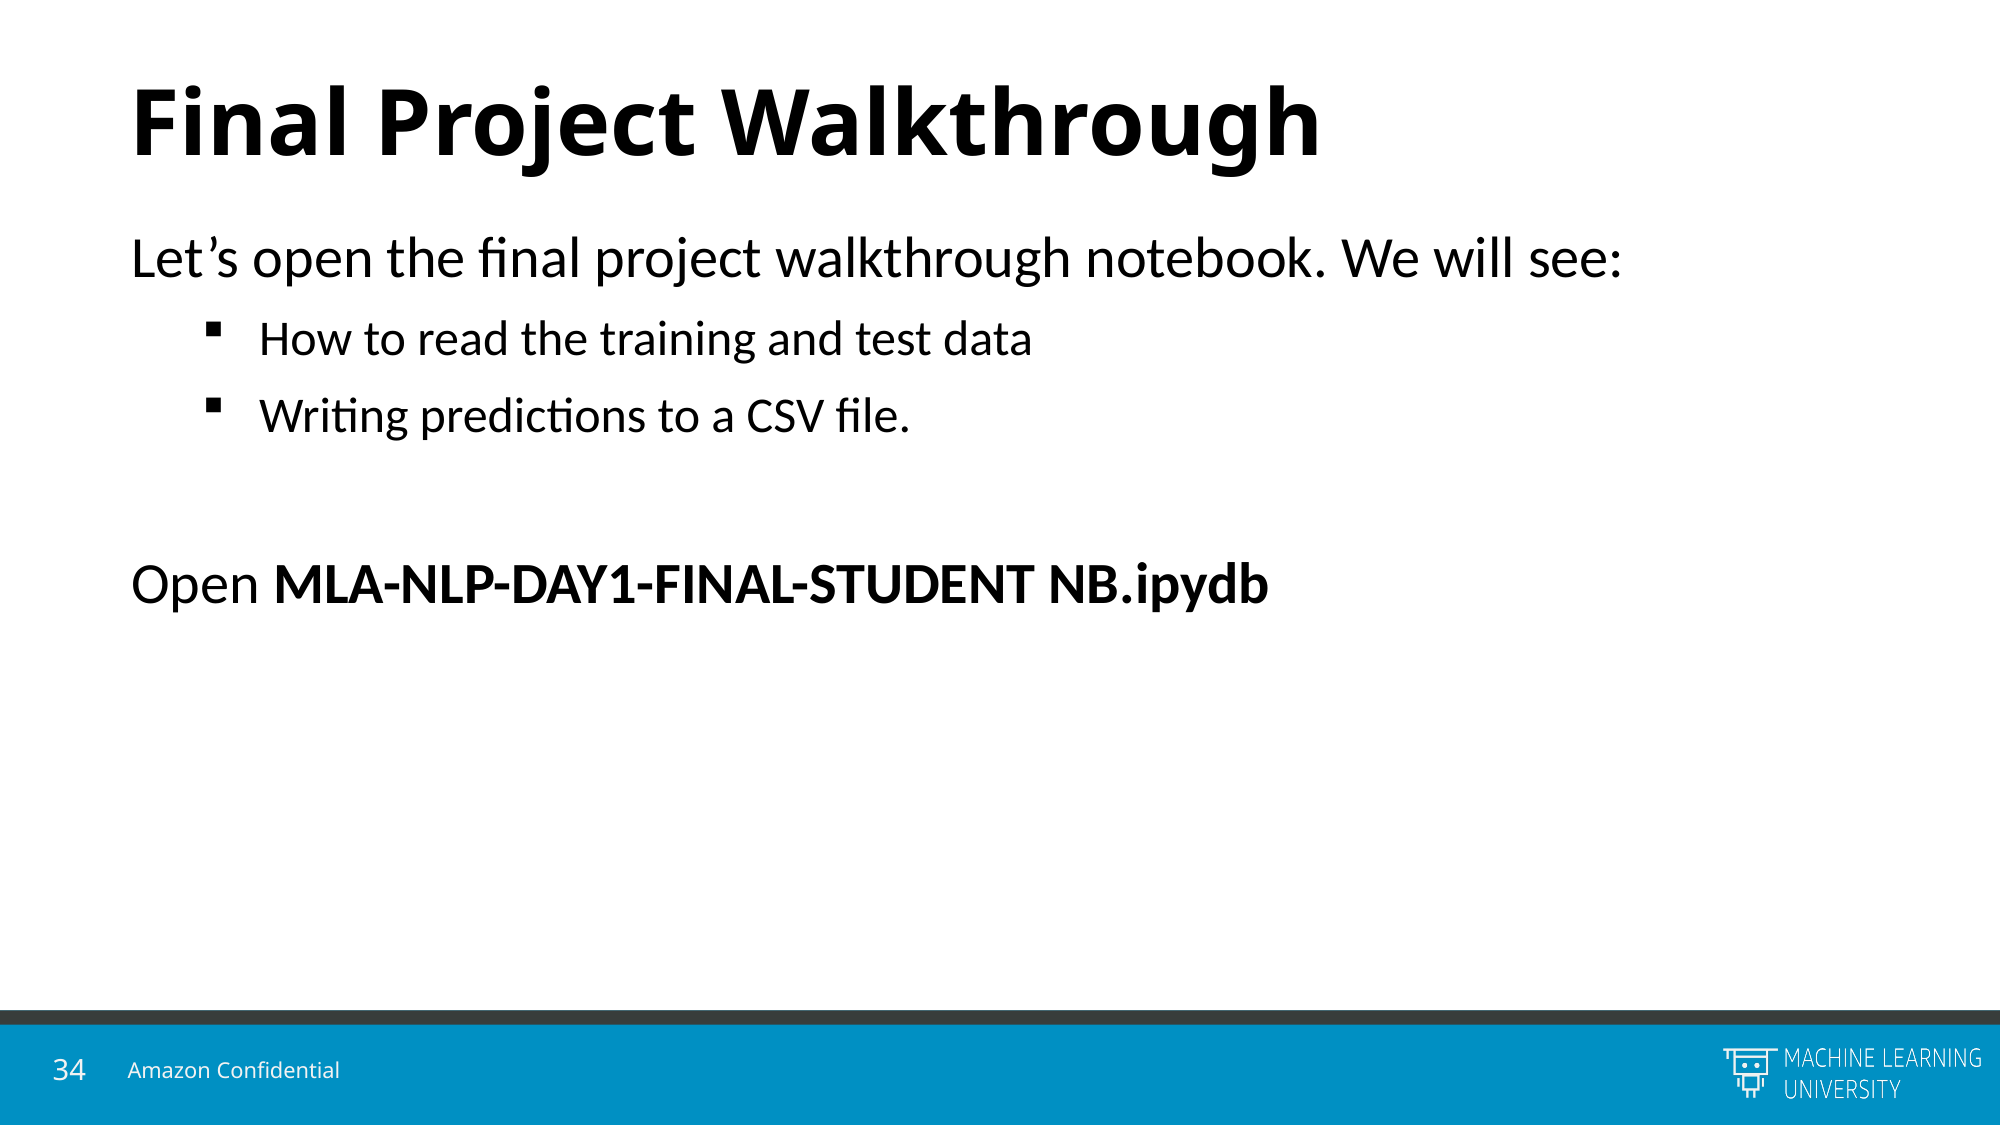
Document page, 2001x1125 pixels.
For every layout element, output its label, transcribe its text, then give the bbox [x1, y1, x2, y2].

picture [1724, 1049, 1777, 1097]
list Let’s open the final project walkthrough notebook. We will see: How to read the training and test data Writing predictions to a CSV file. Open MLA-NLP-DAY1-FINAL-STUDENT NB.ipydb [116, 211, 1985, 944]
title Final Project Walkthrough [114, 48, 1902, 211]
